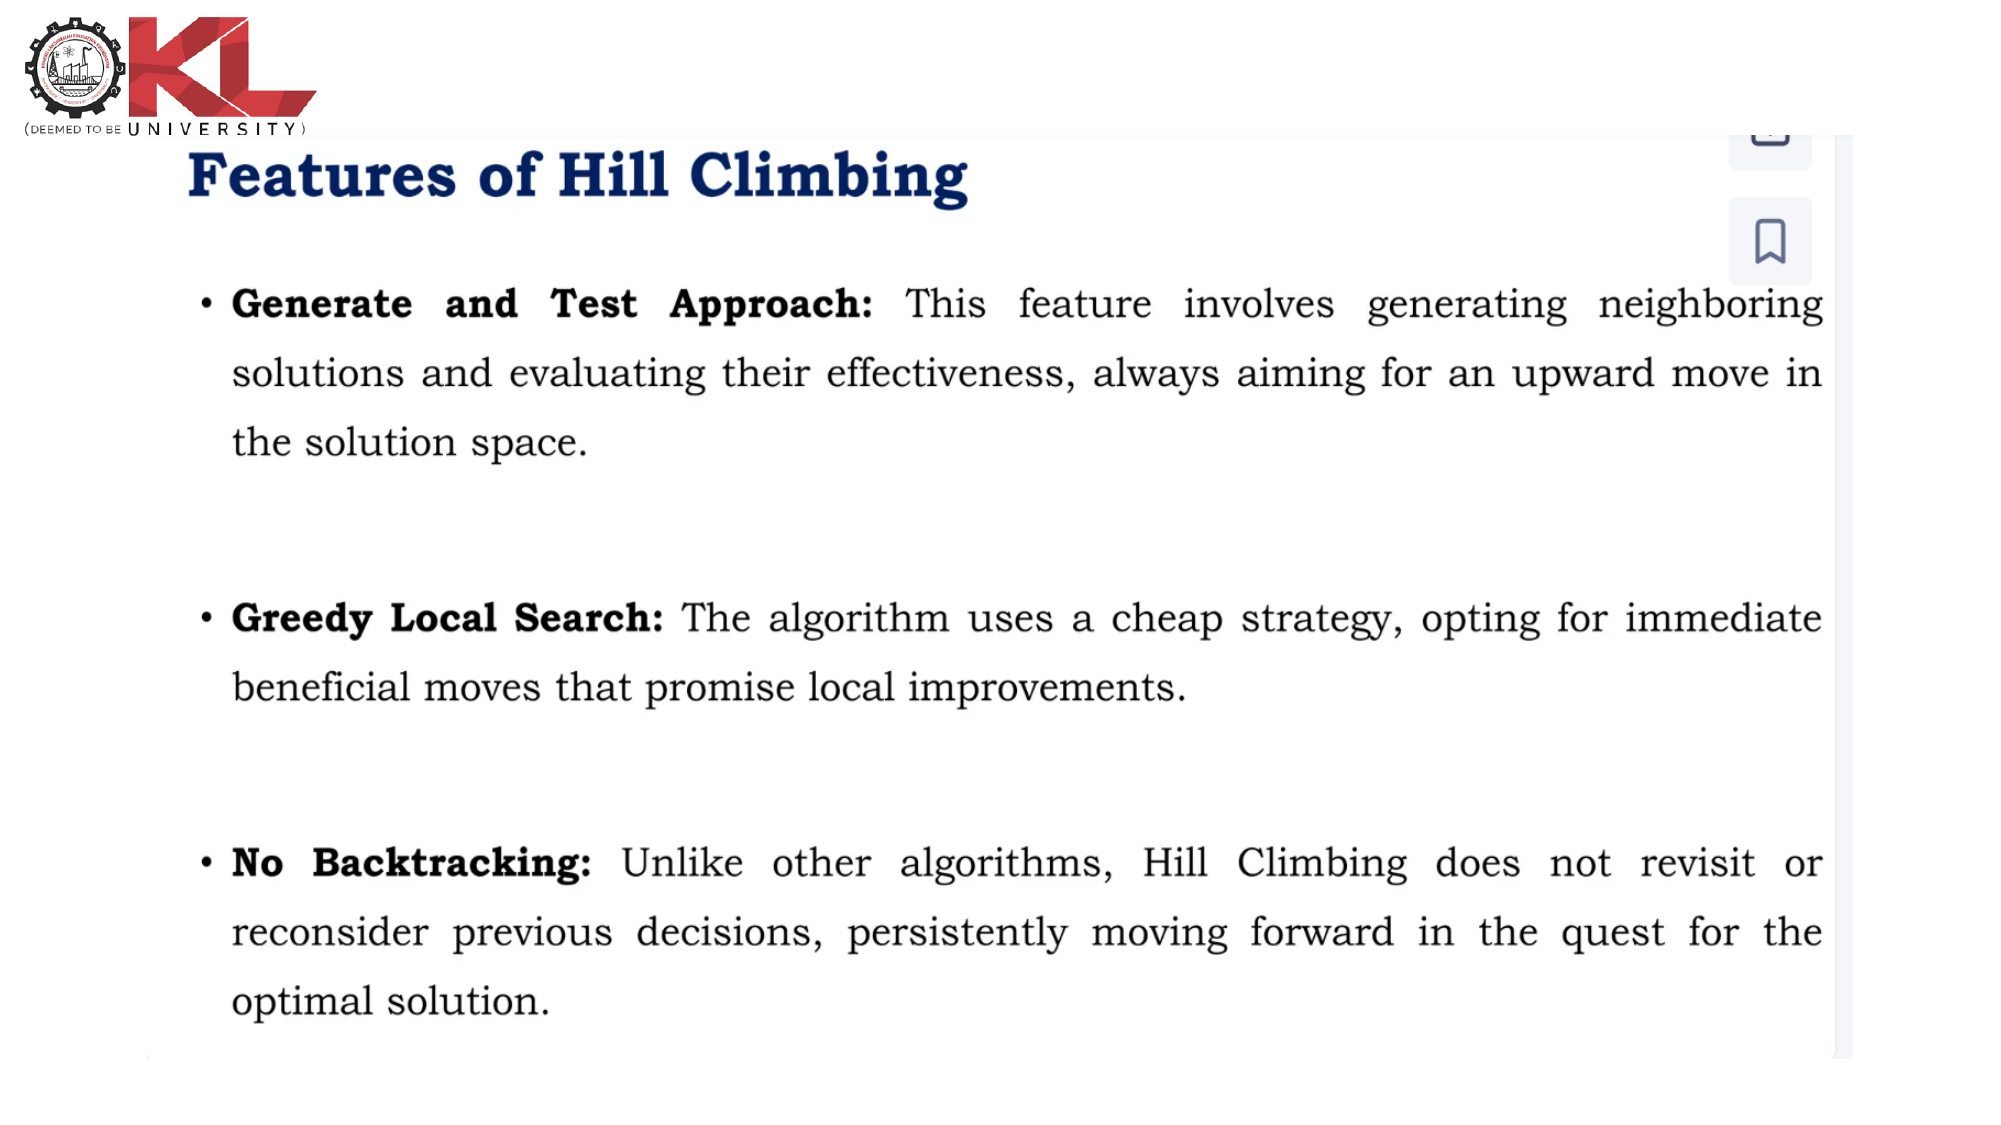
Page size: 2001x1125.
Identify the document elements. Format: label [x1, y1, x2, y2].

picture [25, 17, 1853, 1059]
